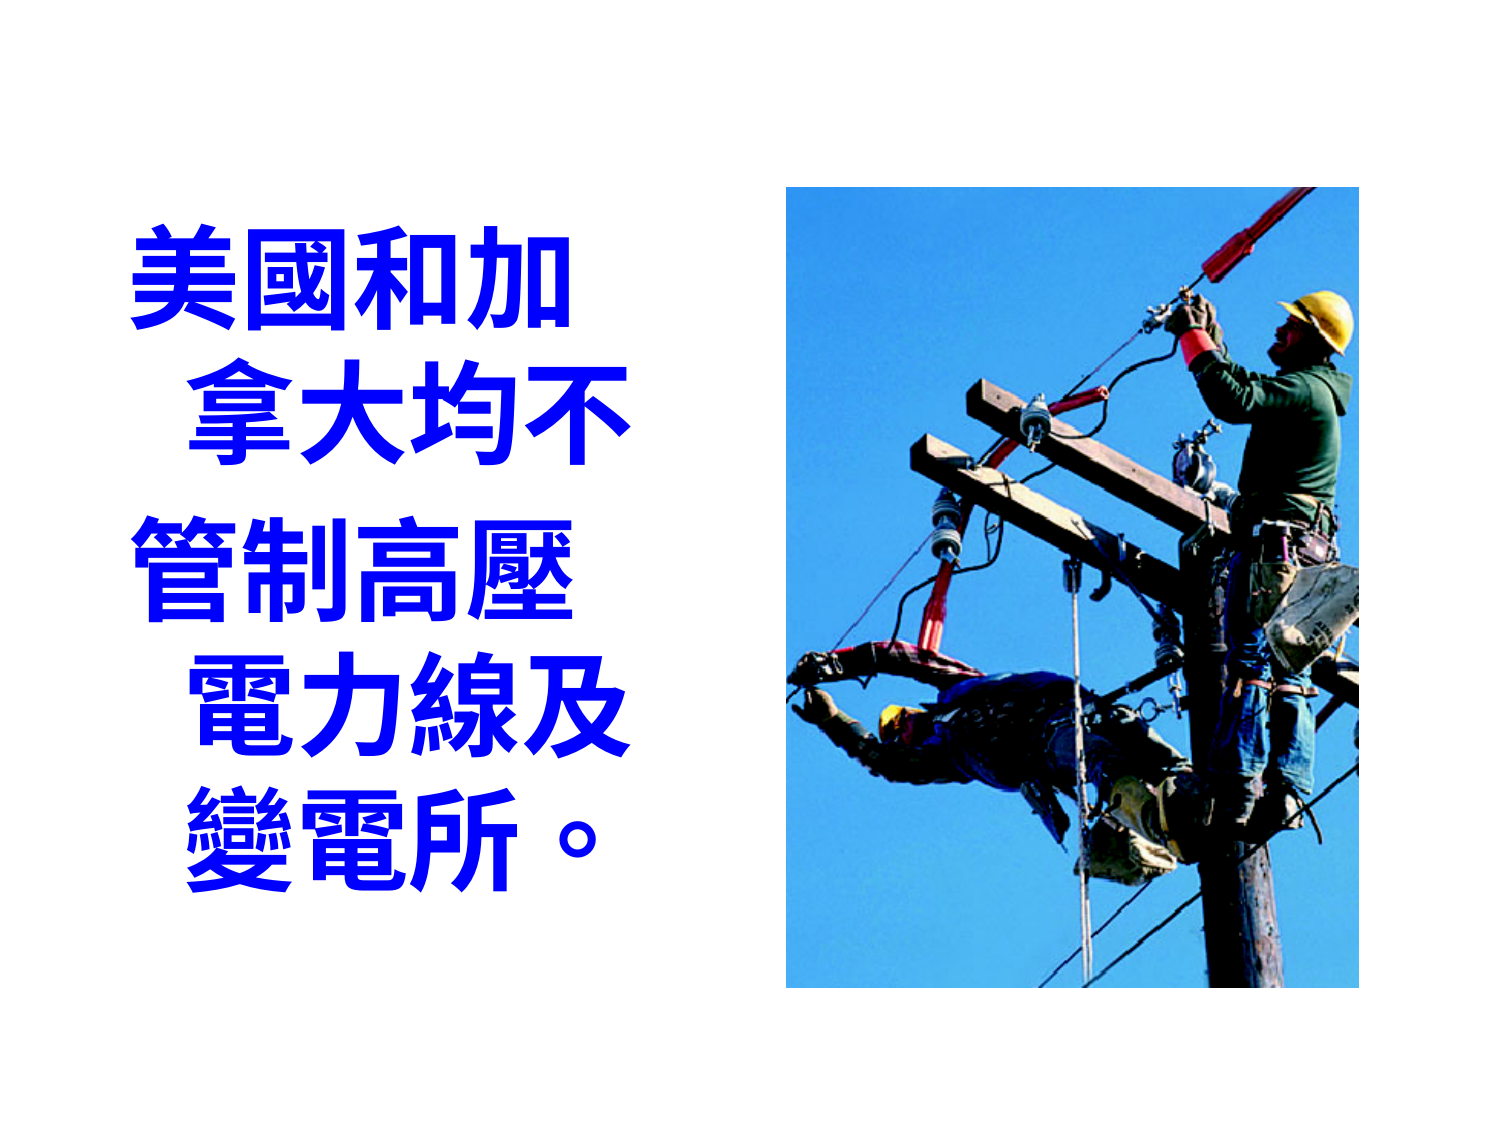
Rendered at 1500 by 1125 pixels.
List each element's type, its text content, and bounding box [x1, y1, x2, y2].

picture [786, 186, 1360, 988]
list 美國和加拿大均不 管制高壓電力線及變電所。 [112, 200, 688, 1000]
